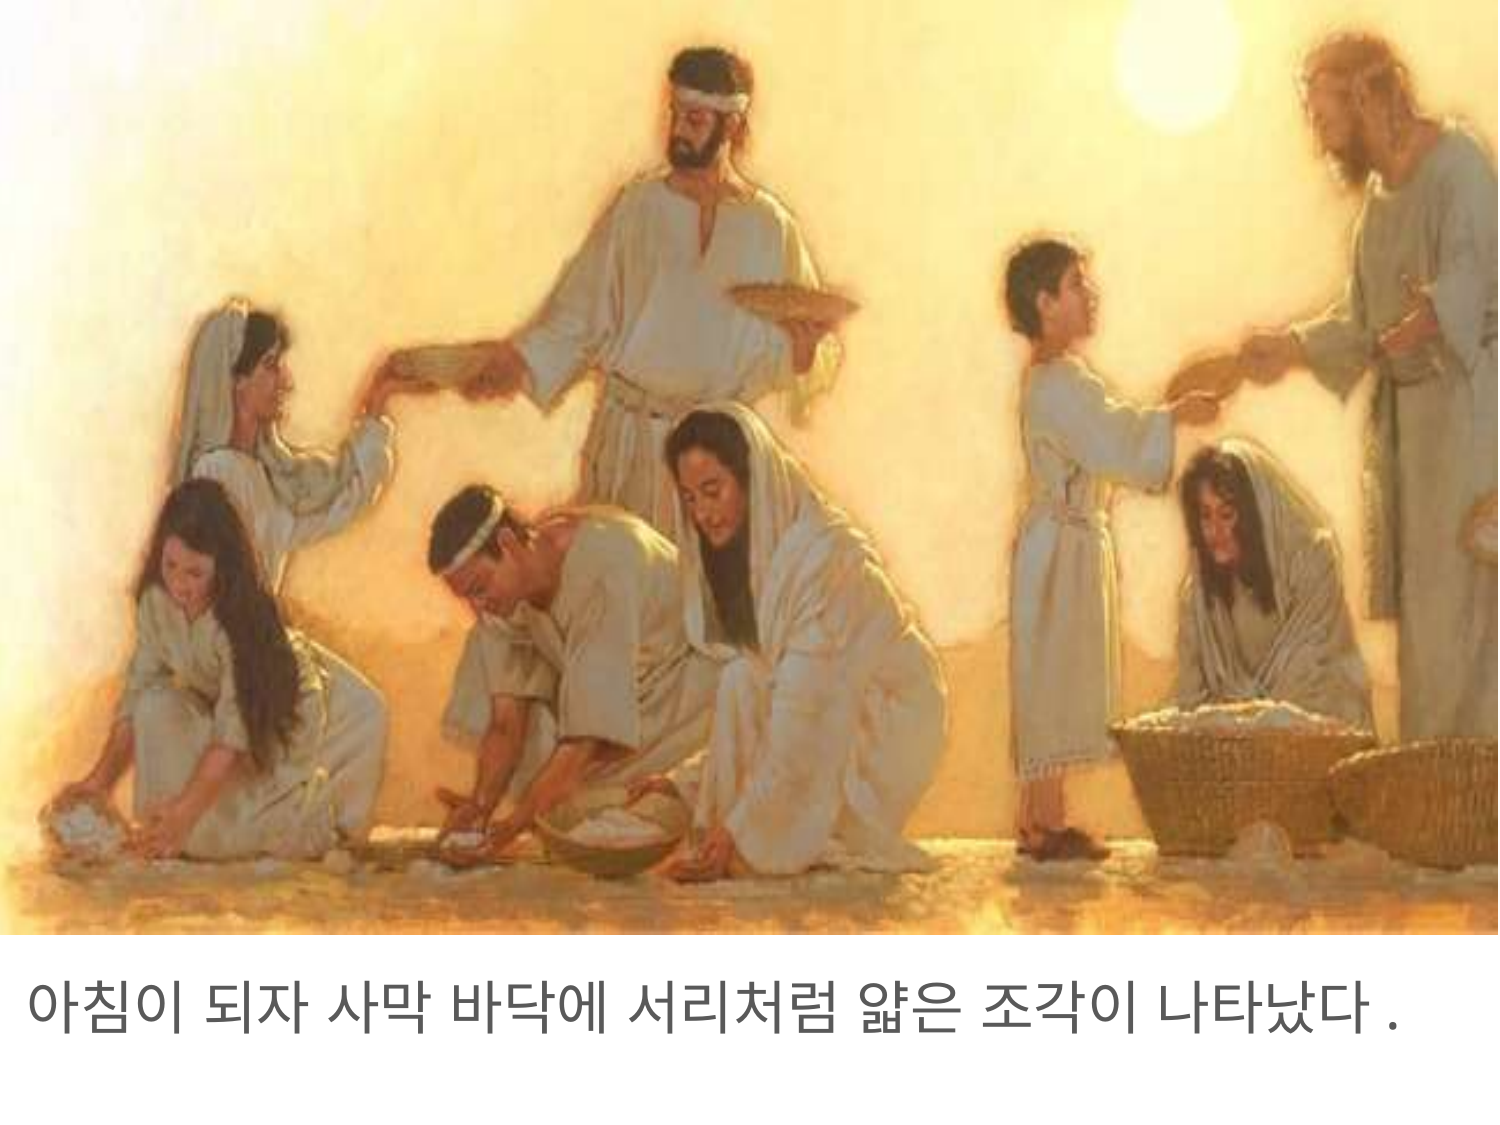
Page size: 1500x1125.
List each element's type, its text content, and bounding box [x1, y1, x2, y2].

text_box 아침이 되자 사막 바닥에 서리처럼 얇은 조각이 나타났다. [11, 964, 1498, 1049]
picture [0, 0, 1498, 935]
